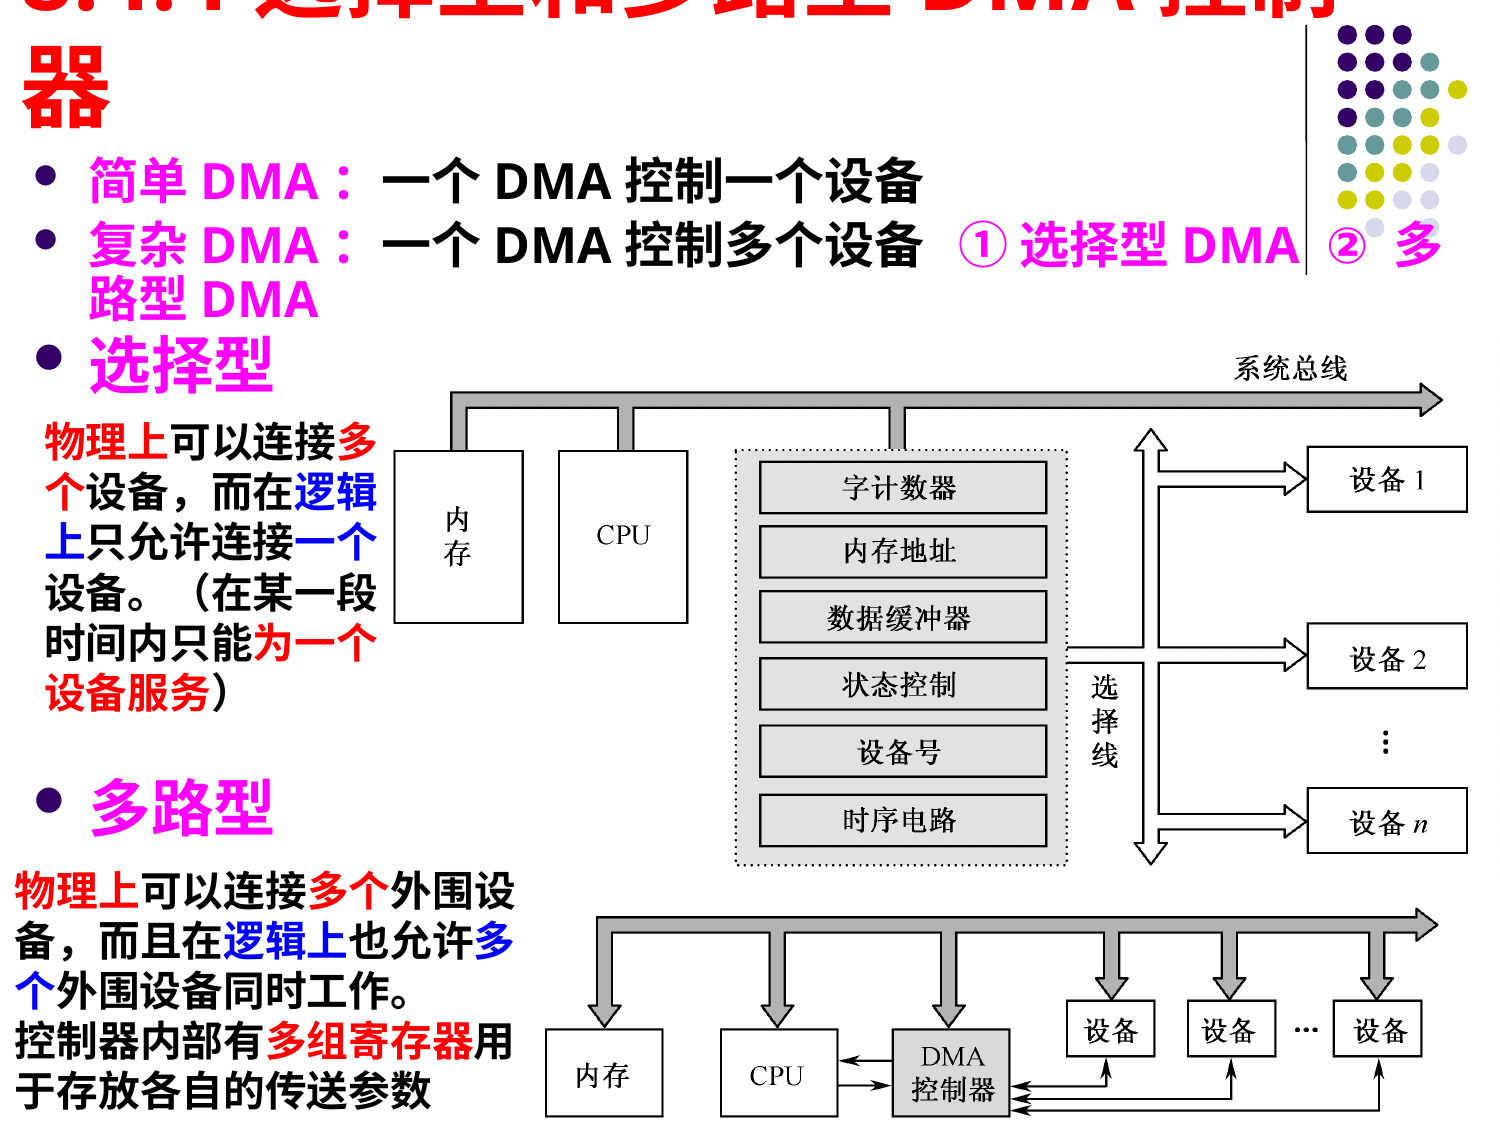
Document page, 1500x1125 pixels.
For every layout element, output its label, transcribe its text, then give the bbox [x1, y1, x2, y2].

title 8.4.4选择型和多路型DMA控制器 [5, 0, 1402, 147]
picture [361, 328, 1500, 1125]
text_box 物理上可以连接多个外围设备，而且在逻辑上也允许多个外围设备同时工作。 控制器内部有多组寄存器用于存放各自的传送参数 [0, 857, 508, 1123]
text_box 简单DMA：一个DMA控制一个设备 复杂DMA：一个DMA控制多个设备 ① 选择型DMA ② 多路型DMA [17, 148, 1494, 873]
